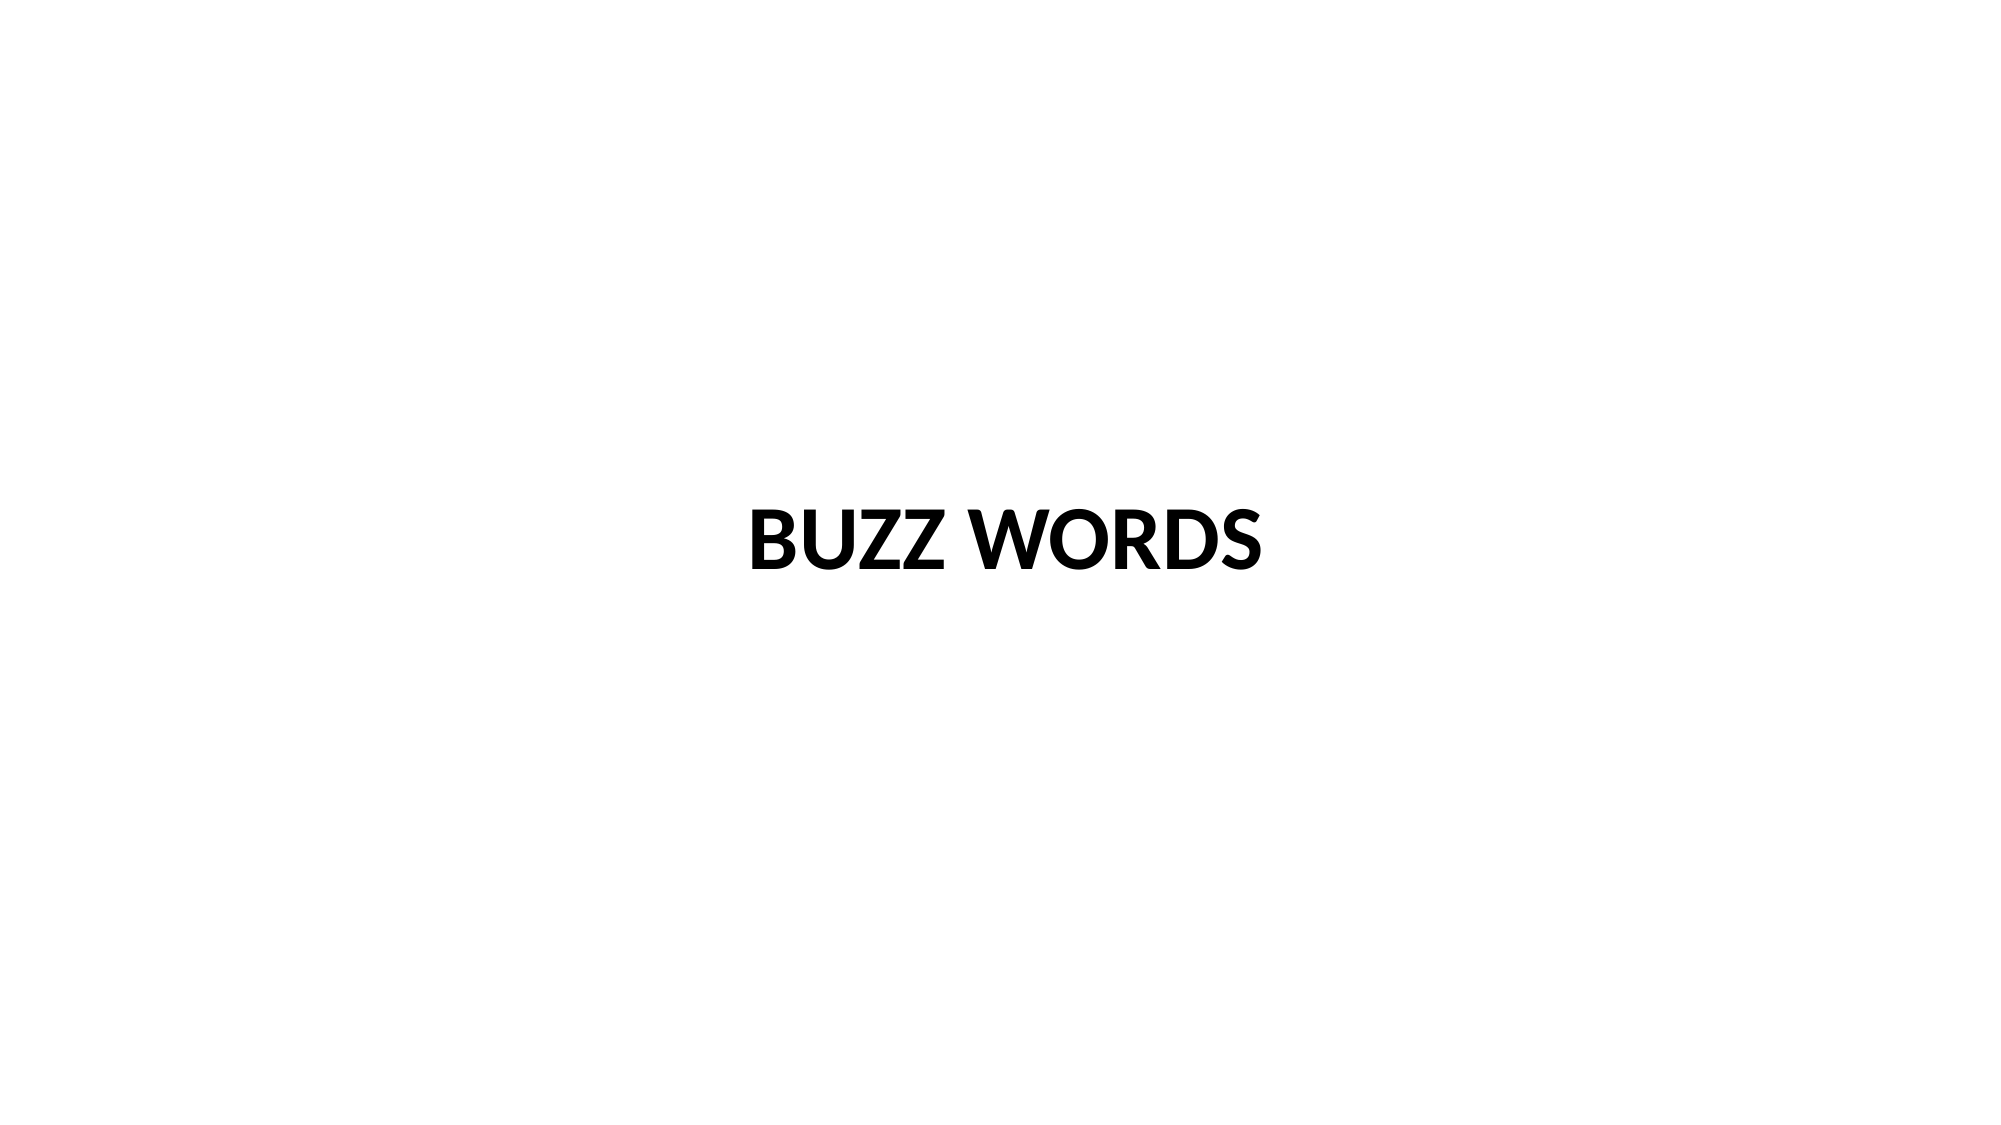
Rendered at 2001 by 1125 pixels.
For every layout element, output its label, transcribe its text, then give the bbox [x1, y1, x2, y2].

title BUZZ WORDS [105, 439, 1906, 627]
